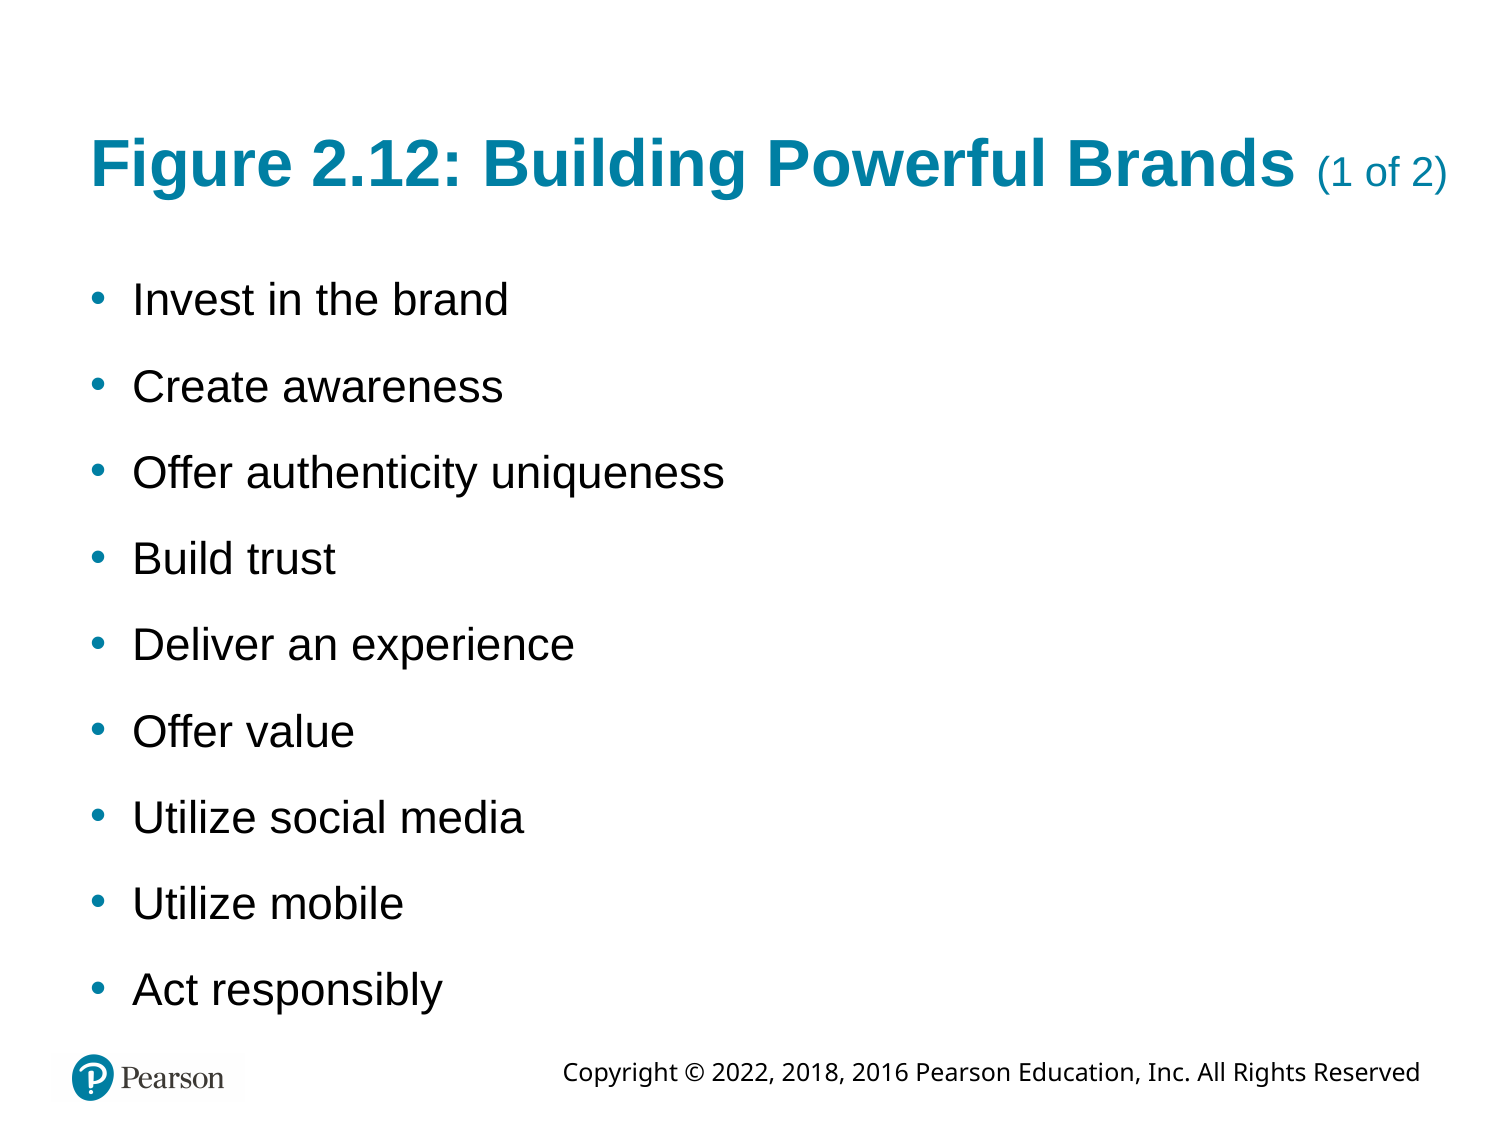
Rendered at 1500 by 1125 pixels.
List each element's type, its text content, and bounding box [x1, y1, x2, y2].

title Figure 2.12: Building Powerful Brands (1 of 2) [75, 35, 1467, 216]
picture [51, 1053, 245, 1102]
list Invest in the brand Create awareness Offer authenticity uniqueness Build trust Deliver an experience Offer value Utilize social media Utilize mobile Act responsibly [75, 255, 1426, 1031]
